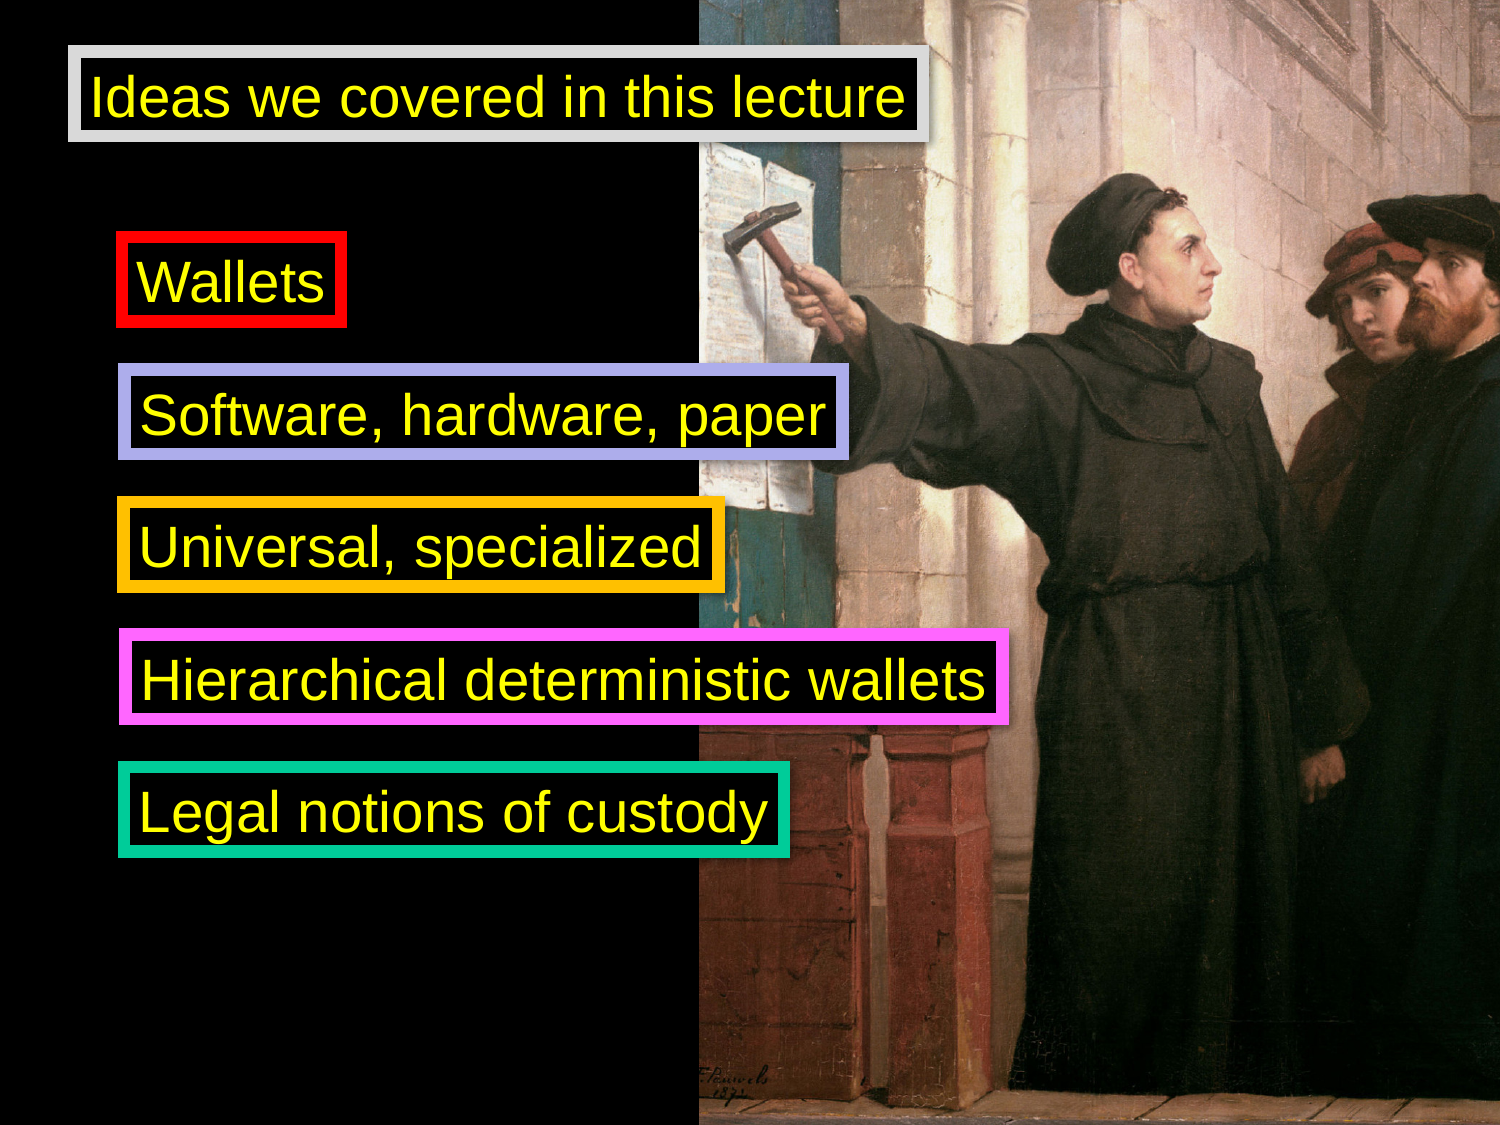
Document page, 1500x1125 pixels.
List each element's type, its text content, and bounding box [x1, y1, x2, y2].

text_box Hierarchical deterministic wallets [125, 634, 694, 720]
text_box Legal notions of custody [123, 767, 694, 852]
text_box Ideas we covered in this lecture [74, 51, 694, 136]
picture [699, 0, 1500, 1125]
text_box Software, hardware, paper [124, 369, 694, 455]
text_box Universal, specialized [123, 501, 694, 587]
text_box Wallets [121, 236, 341, 322]
